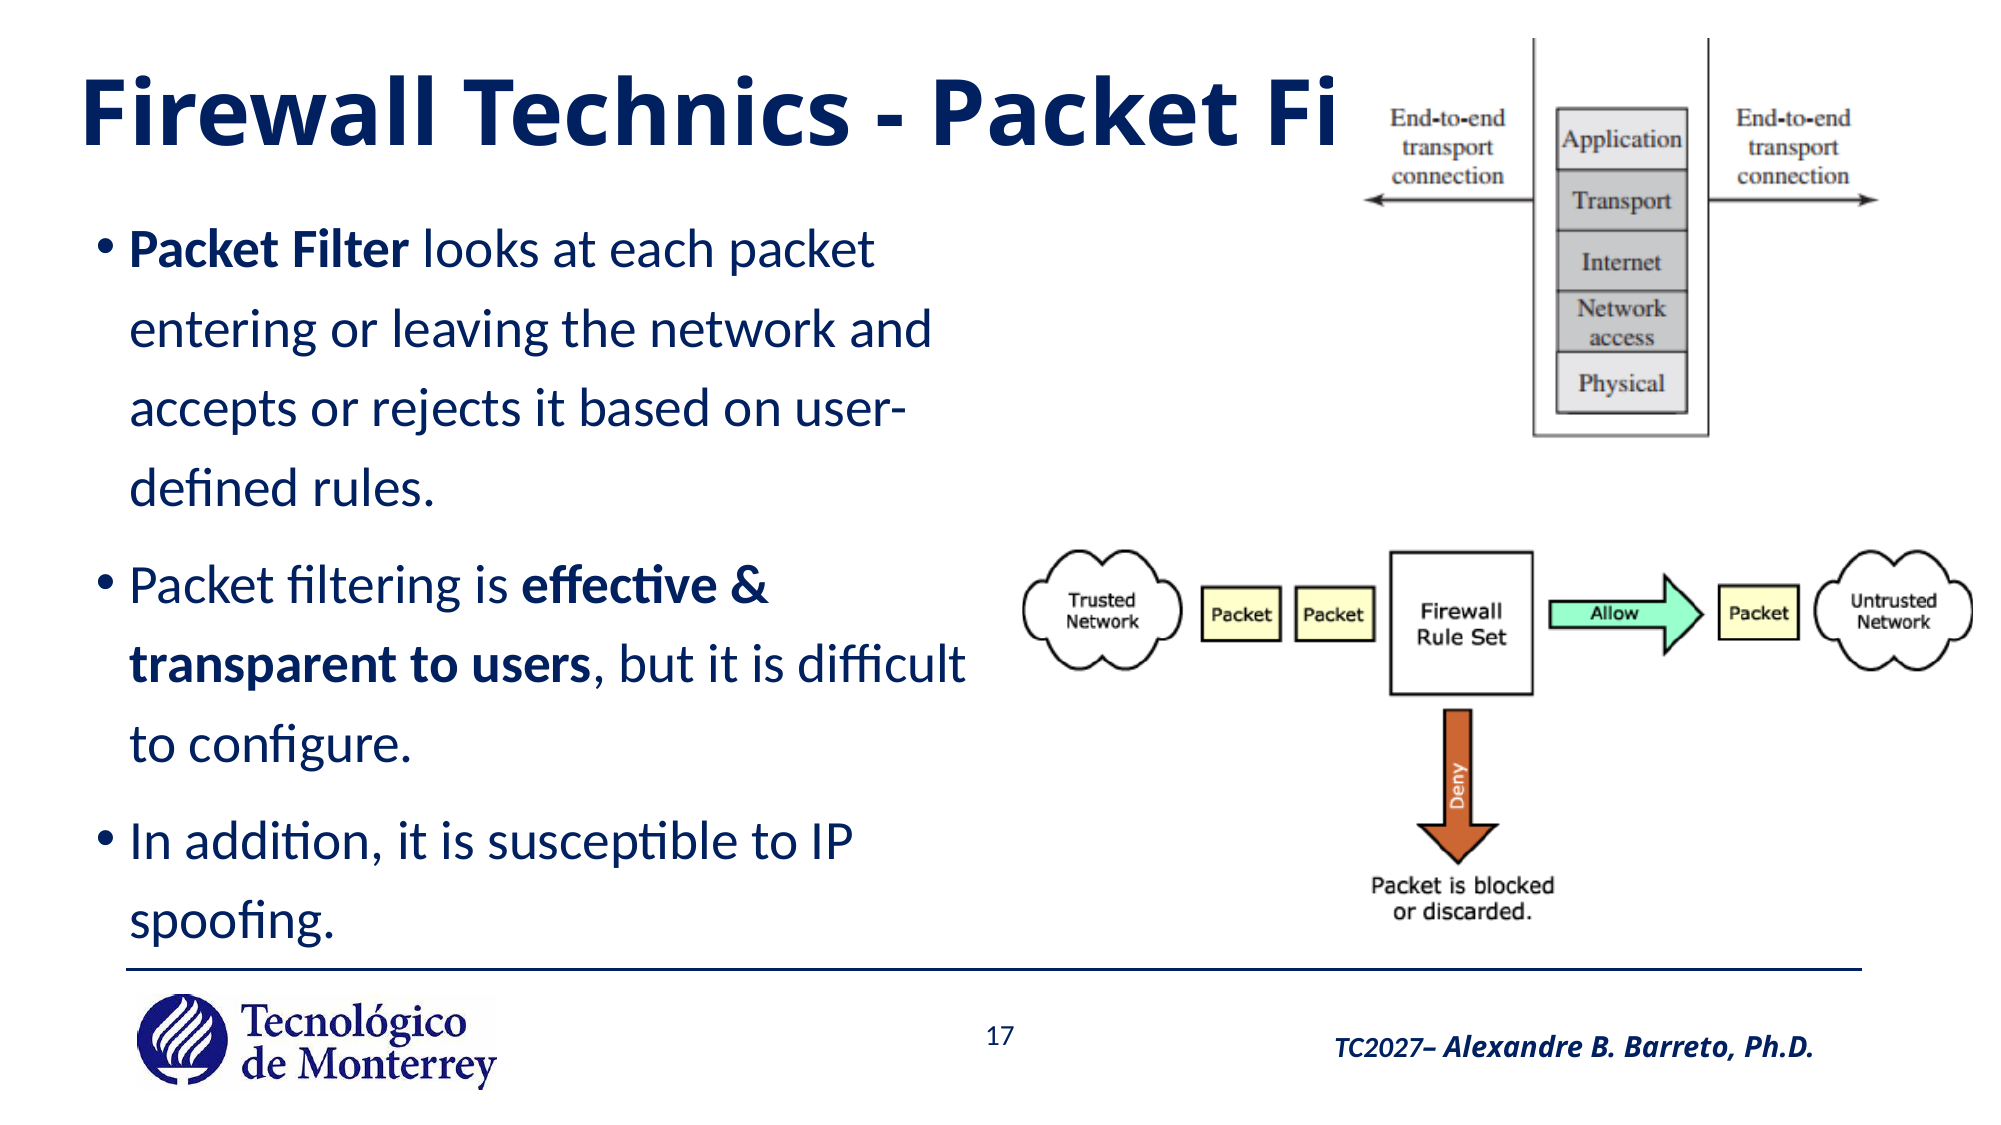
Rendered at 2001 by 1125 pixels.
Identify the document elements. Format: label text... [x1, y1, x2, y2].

picture [1333, 38, 1904, 440]
picture [137, 994, 497, 1090]
picture [999, 520, 1973, 922]
title Firewall Technics - Packet Filter [63, 38, 1333, 194]
list Packet Filter looks at each packet entering or leaving the network and accepts or rejects it based on user-defined rules. Packet filtering is effective & transparent to users, but it is difficult to configure. In addition, it is susceptible to IP spoofing. [80, 194, 1000, 960]
